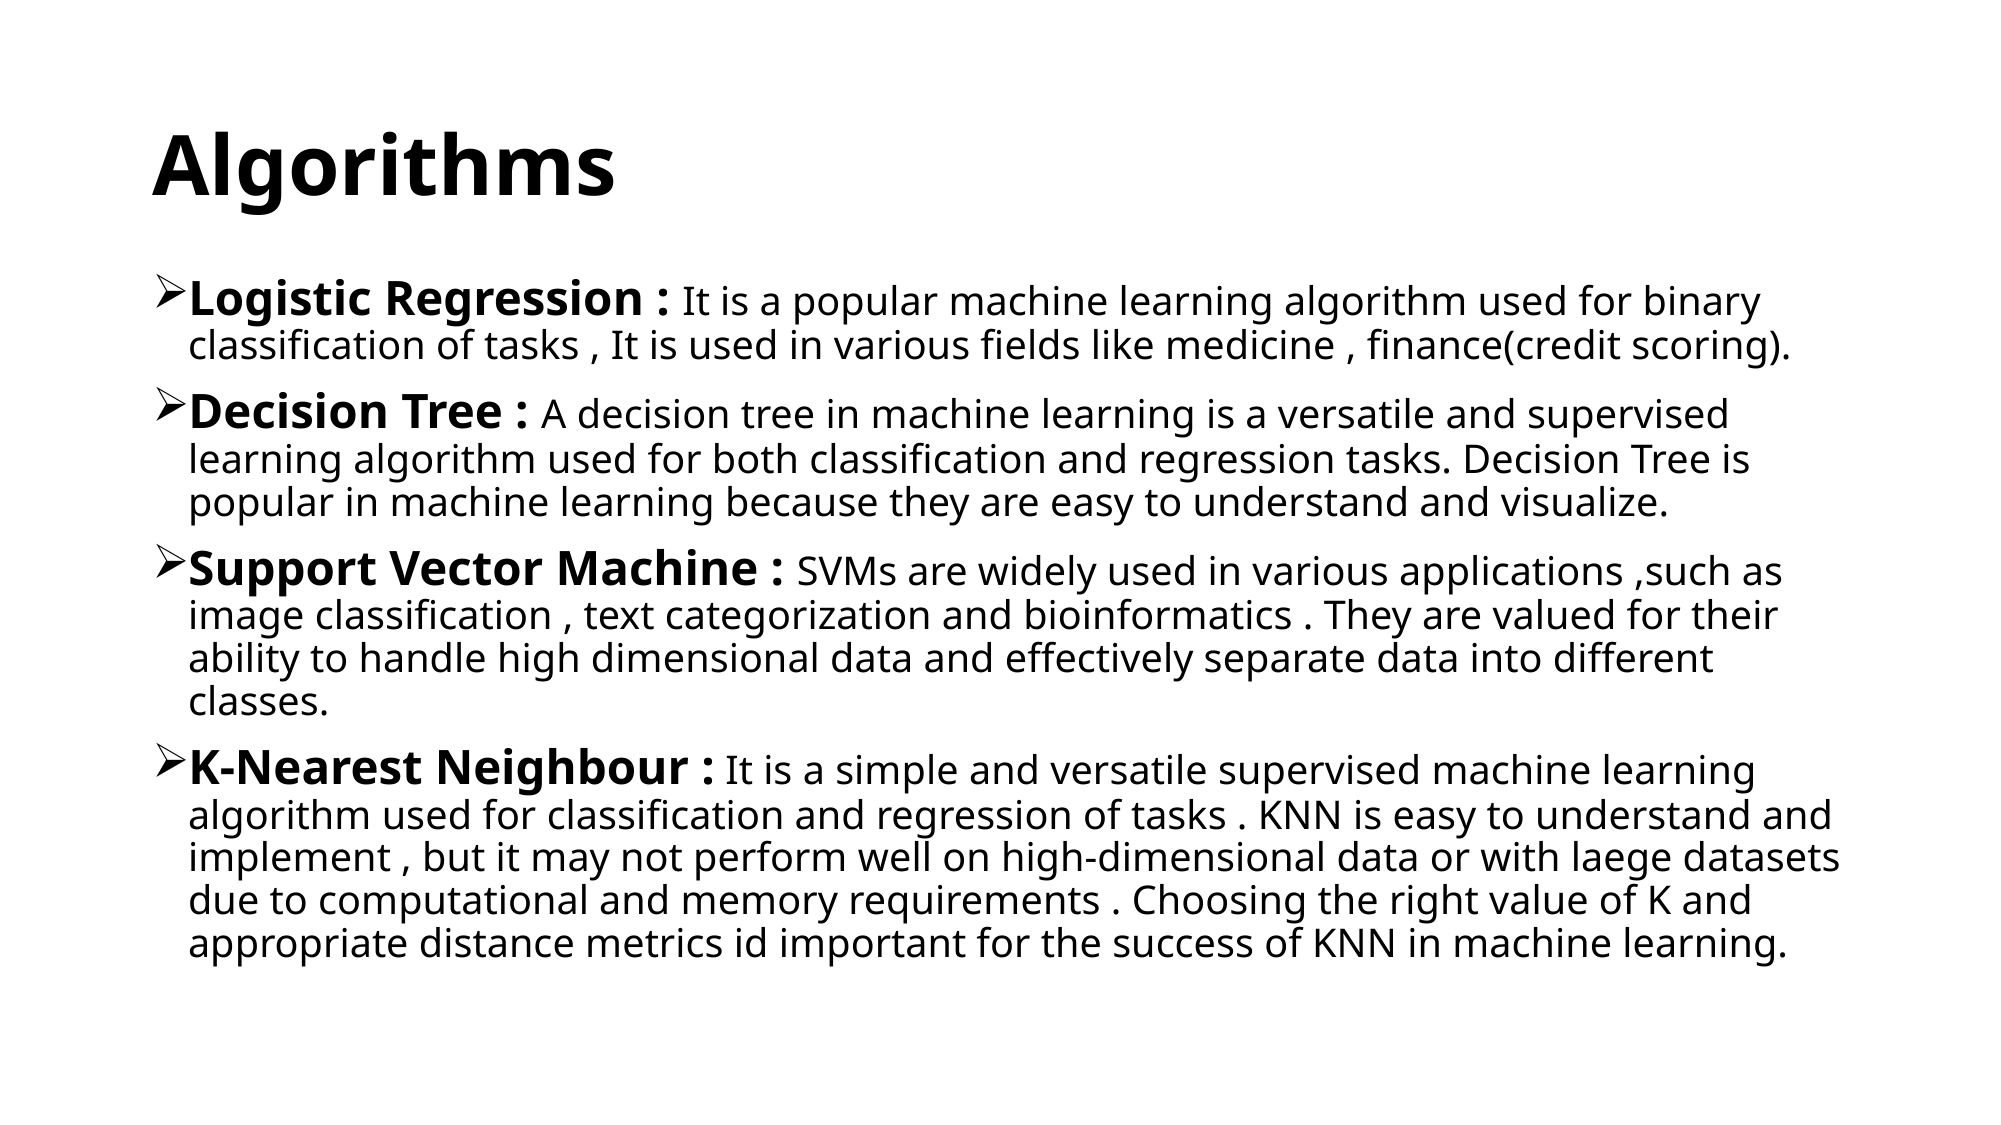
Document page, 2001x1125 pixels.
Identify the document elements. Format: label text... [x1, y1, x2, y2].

list Logistic Regression : It is a popular machine learning algorithm used for binary classification of tasks , It is used in various fields like medicine , finance(credit scoring). Decision Tree : A decision tree in machine learning is a versatile and supervised learning algorithm used for both classification and regression tasks. Decision Tree is popular in machine learning because they are easy to understand and visualize. Support Vector Machine : SVMs are widely used in various applications ,such as image classification , text categorization and bioinformatics . They are valued for their ability to handle high dimensional data and effectively separate data into different classes. K-Nearest Neighbour : It is a simple and versatile supervised machine learning algorithm used for classification and regression of tasks . KNN is easy to understand and implement , but it may not perform well on high-dimensional data or with laege datasets due to computational and memory requirements . Choosing the right value of K and appropriate distance metrics id important for the success of KNN in machine learning. [137, 266, 1863, 1014]
title Algorithms [137, 59, 1863, 266]
